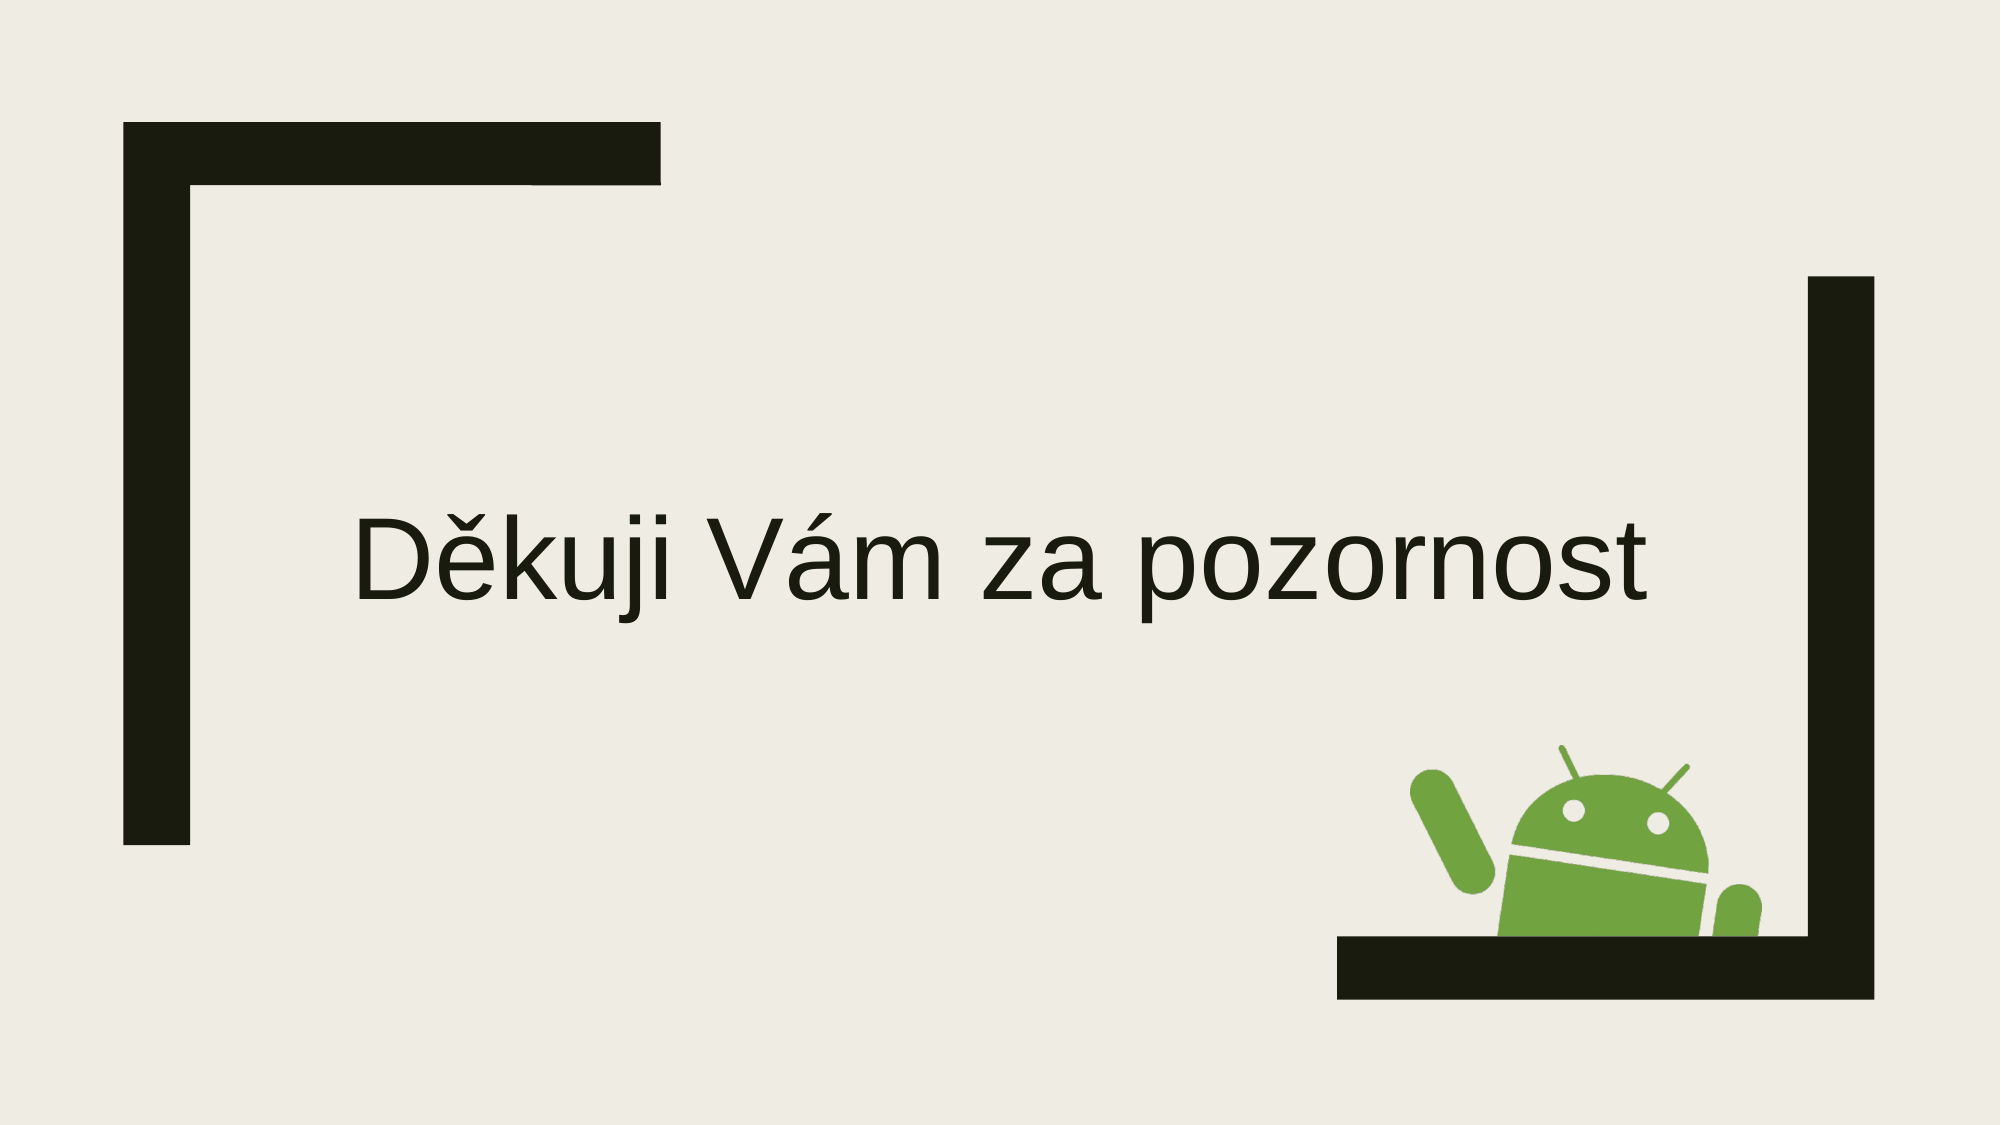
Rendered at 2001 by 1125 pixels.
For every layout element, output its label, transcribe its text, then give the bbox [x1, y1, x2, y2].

title Děkuji Vám za pozornost [314, 390, 1686, 735]
picture [1390, 745, 1781, 936]
